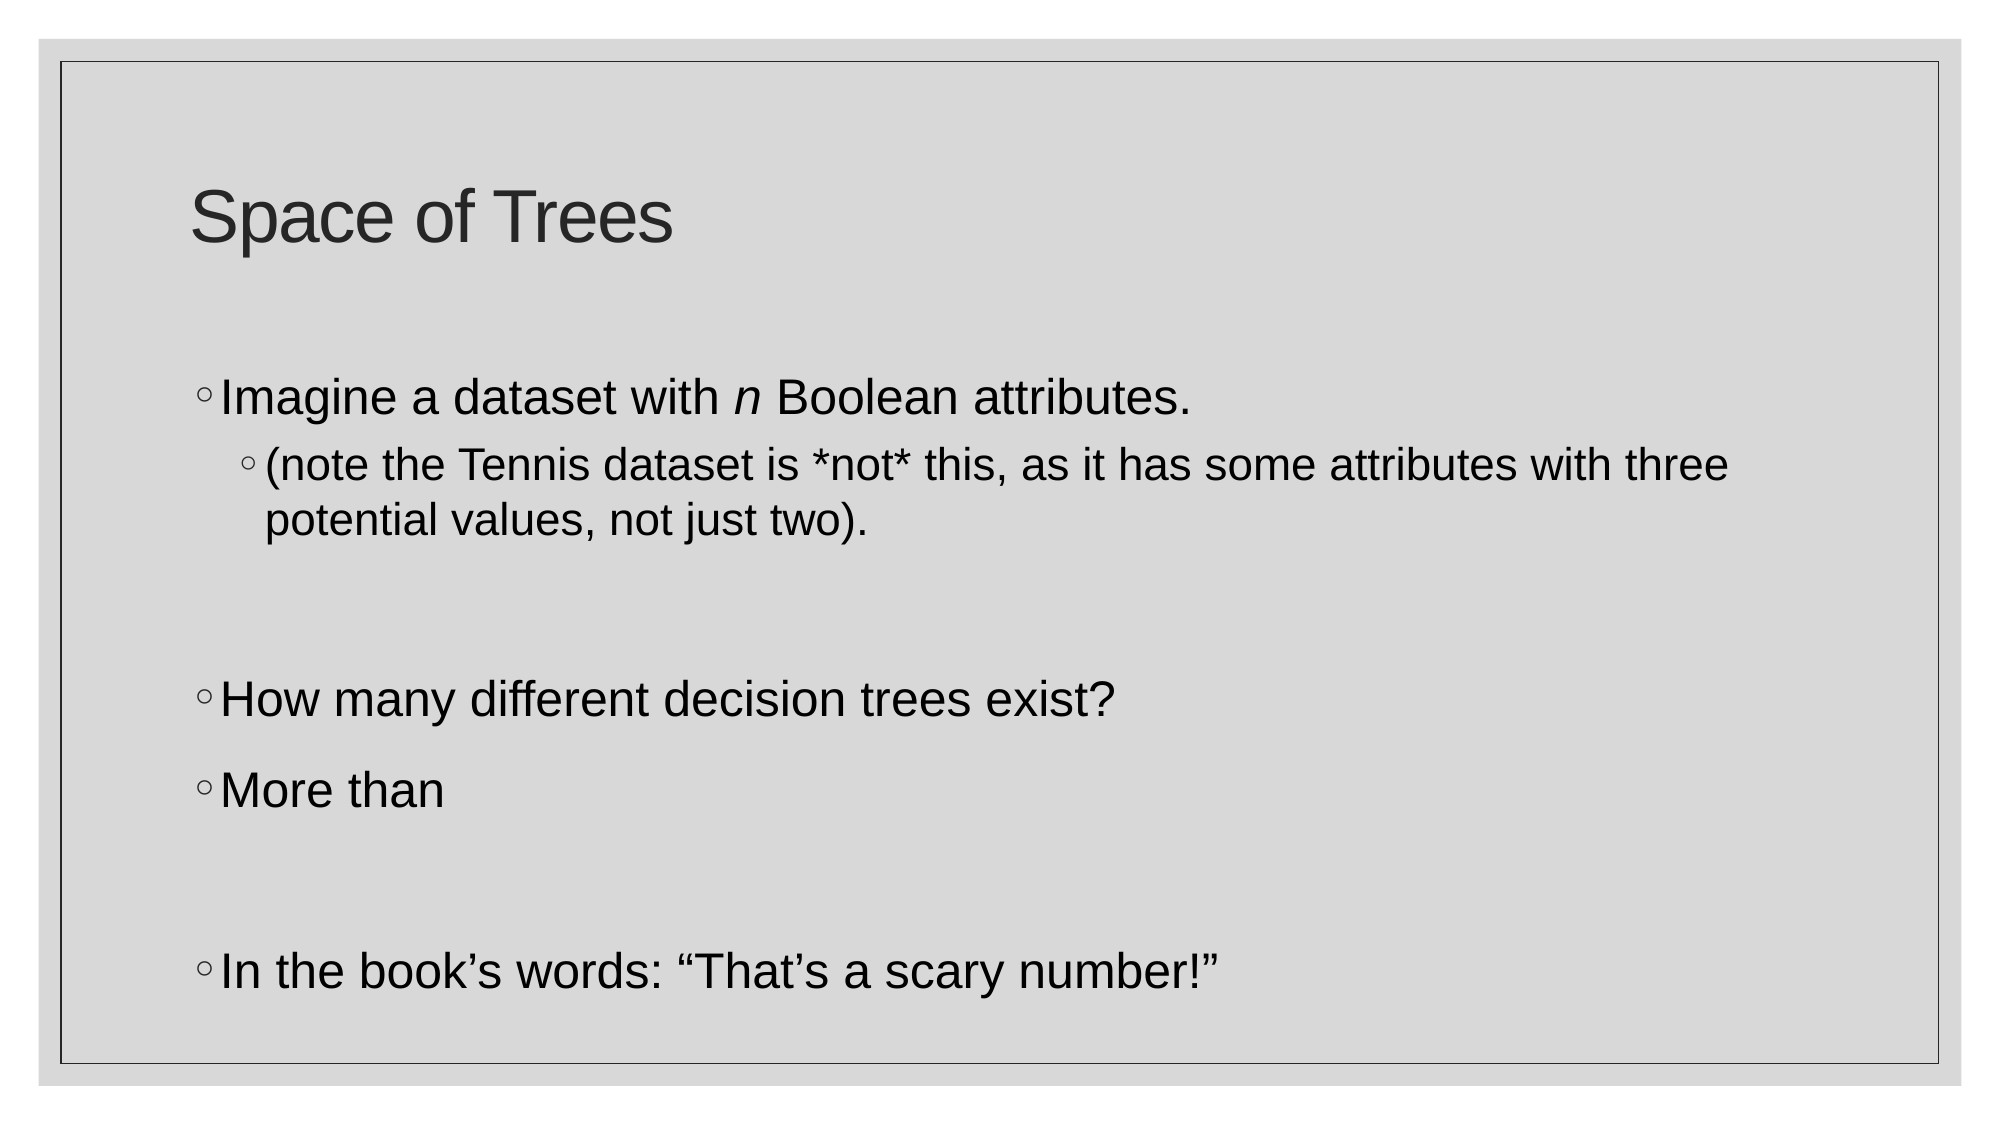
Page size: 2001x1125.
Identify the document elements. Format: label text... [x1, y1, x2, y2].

title Space of Trees [174, 105, 1825, 331]
